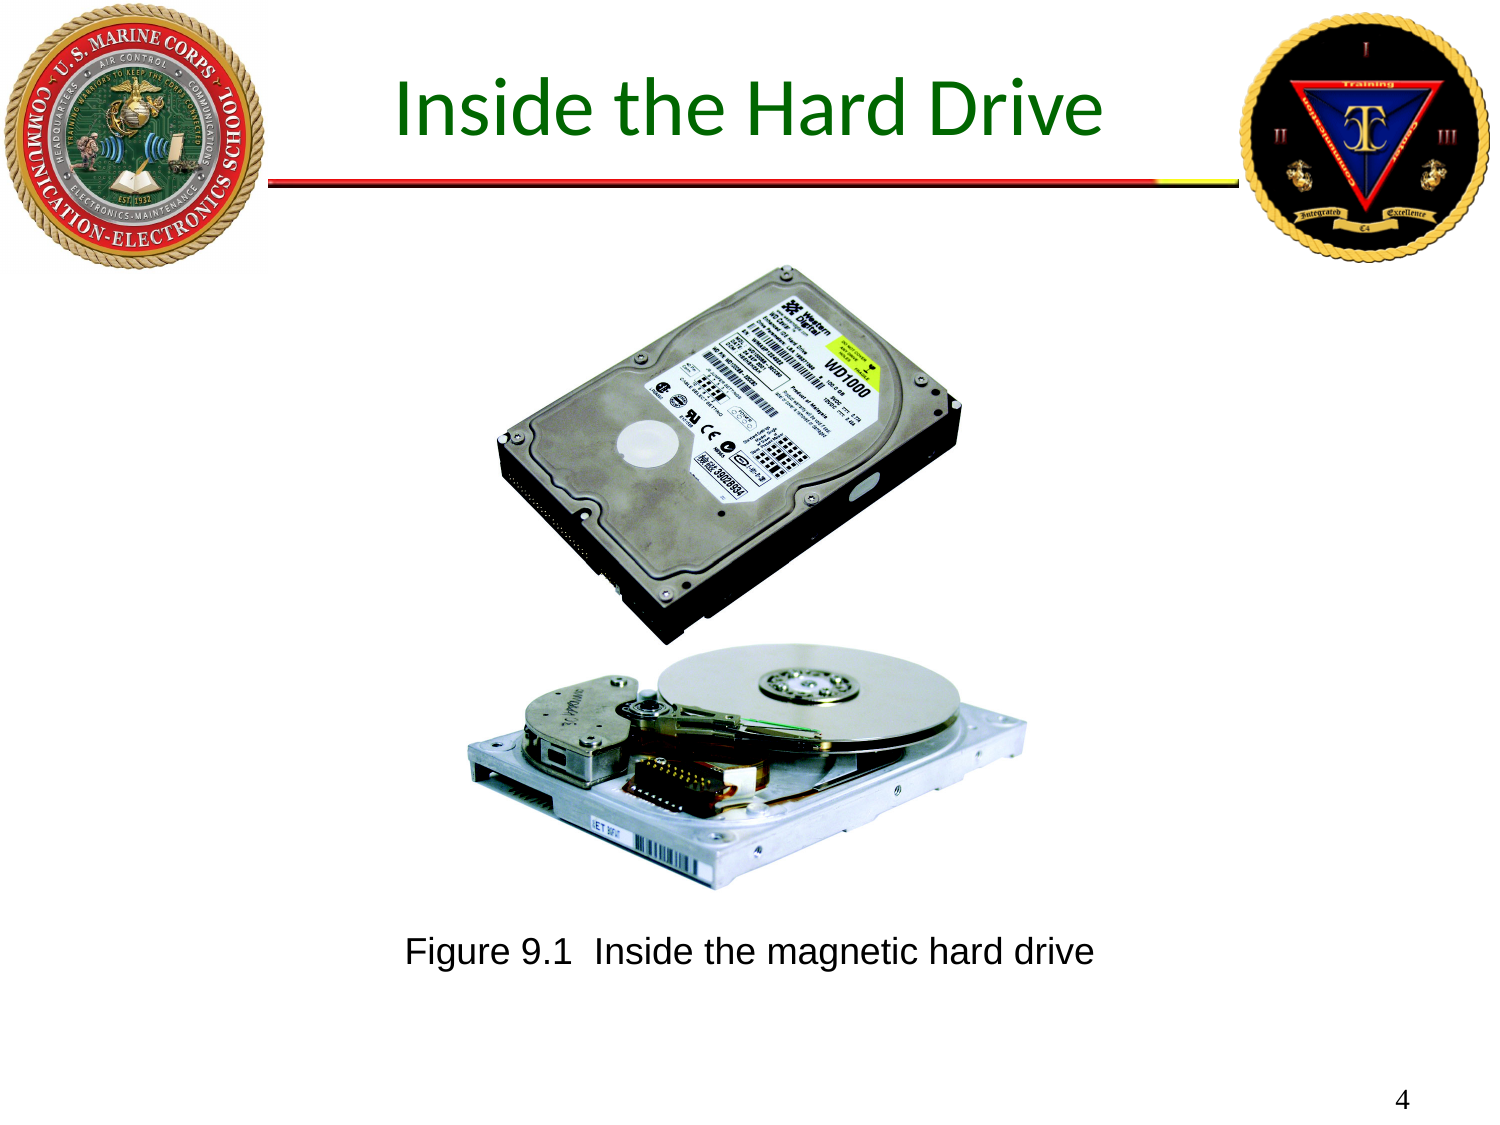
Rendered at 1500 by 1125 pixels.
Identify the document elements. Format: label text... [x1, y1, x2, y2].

picture [0, 0, 268, 274]
title Inside the Hard Drive [75, 45, 1425, 233]
picture [449, 212, 1051, 913]
text_box Figure 9.1 Inside the magnetic hard drive [369, 923, 1130, 981]
picture [1239, 12, 1490, 263]
